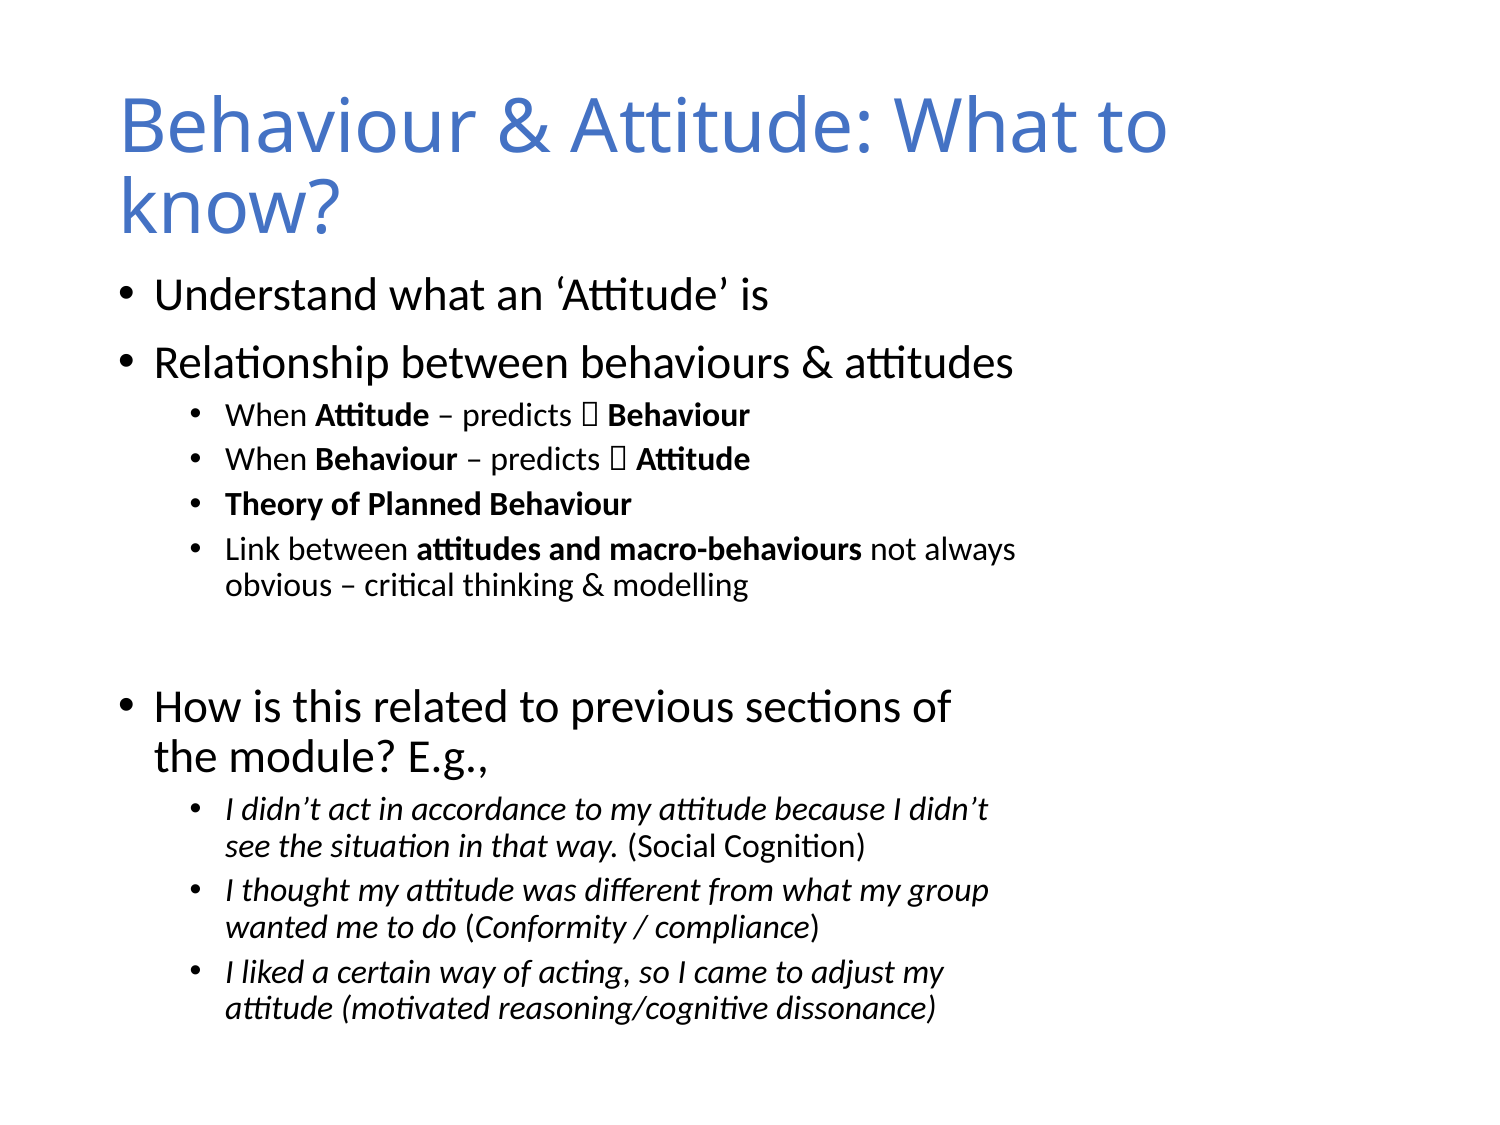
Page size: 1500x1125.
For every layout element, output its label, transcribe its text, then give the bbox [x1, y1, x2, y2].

list Understand what an ‘Attitude’ is Relationship between behaviours & attitudes When Attitude – predicts  Behaviour When Behaviour – predicts  Attitude Theory of Planned Behaviour Link between attitudes and macro-behaviours not always obvious – critical thinking & modelling How is this related to previous sections of the module? E.g., I didn’t act in accordance to my attitude because I didn’t see the situation in that way. (Social Cognition) I thought my attitude was different from what my group wanted me to do (Conformity / compliance) I liked a certain way of acting, so I came to adjust my attitude (motivated reasoning/cognitive dissonance) [103, 262, 1033, 1068]
title Behaviour & Attitude: What to know? [103, 59, 1397, 278]
